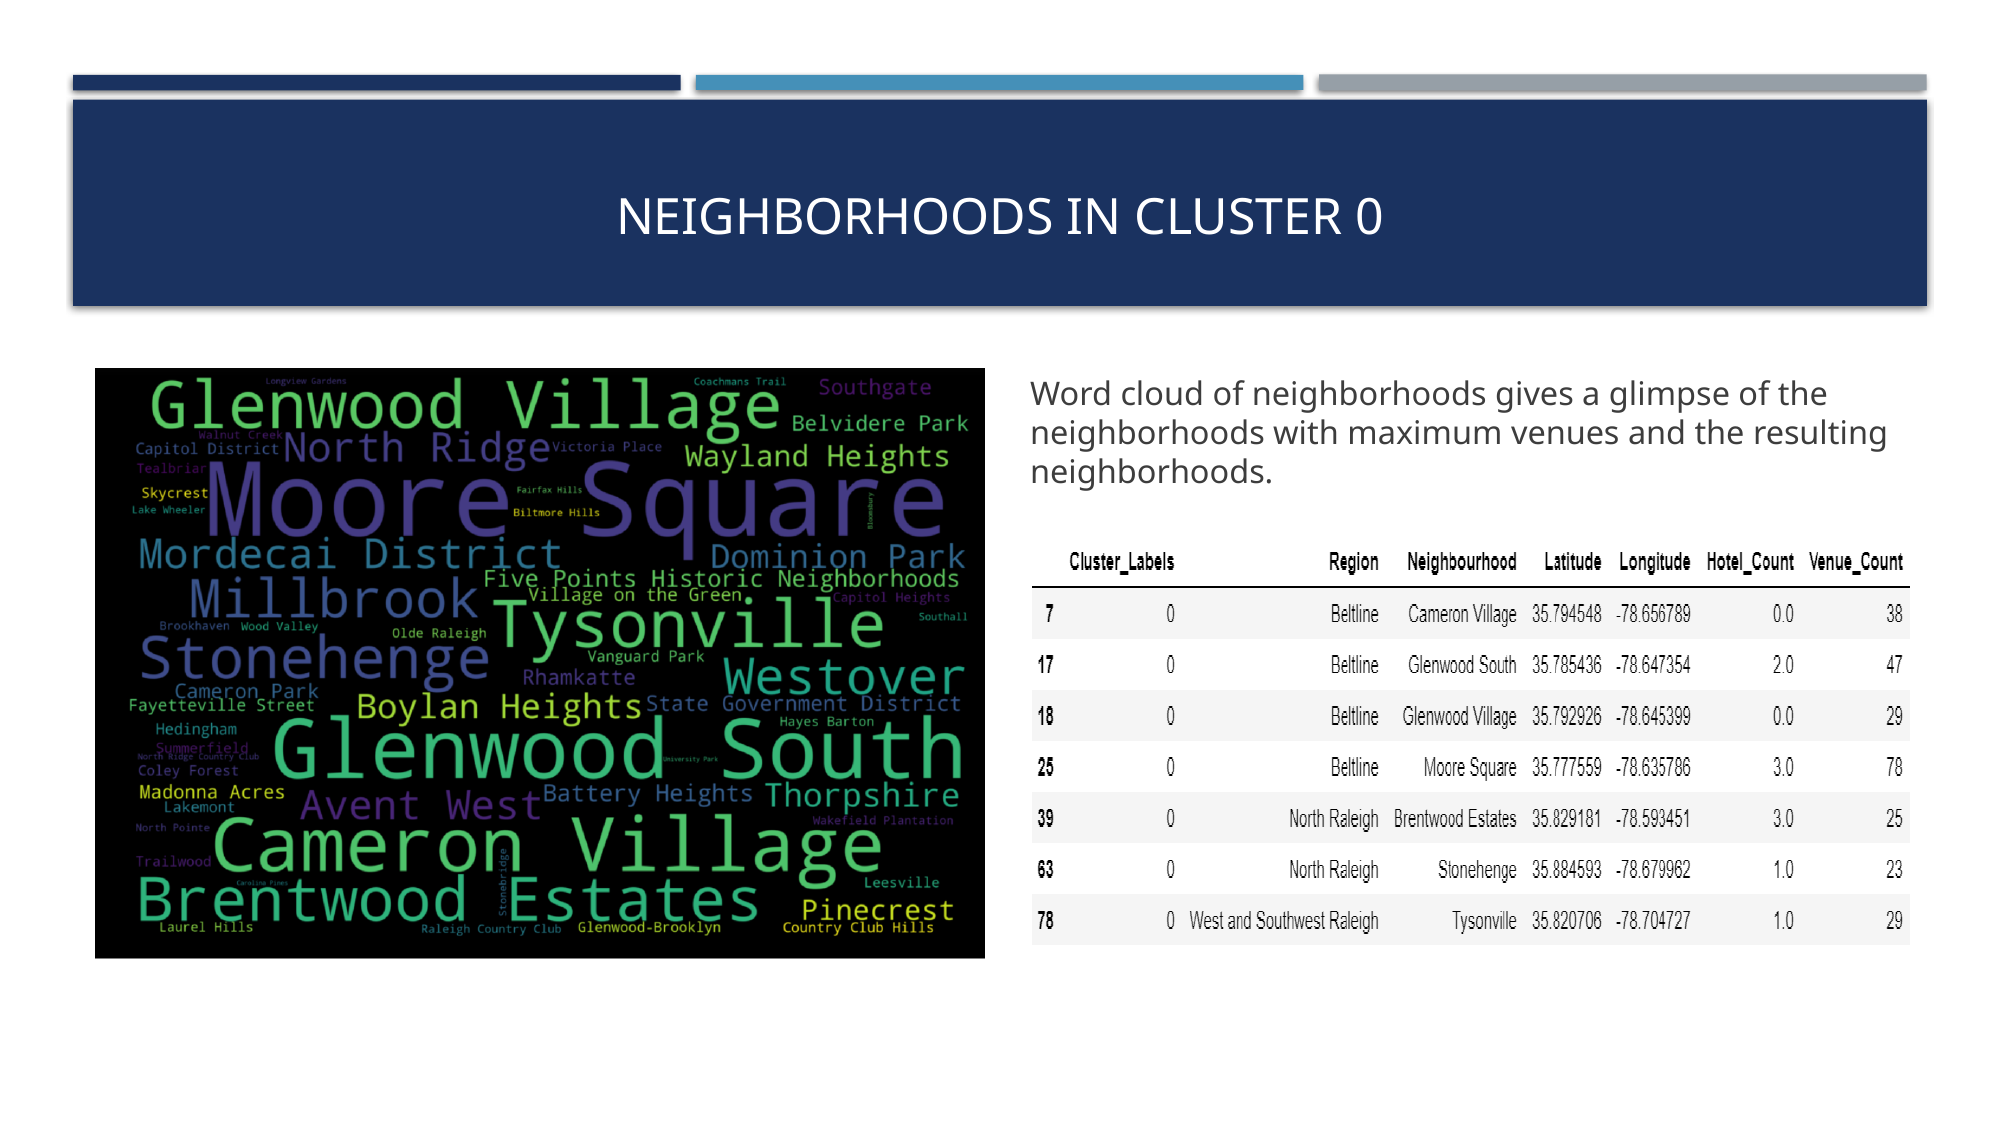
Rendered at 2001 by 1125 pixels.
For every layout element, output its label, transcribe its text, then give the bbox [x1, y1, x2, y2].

title Neighborhoods in Cluster 0 [95, 119, 1905, 253]
picture [1031, 524, 1923, 959]
list Word cloud of neighborhoods gives a glimpse of the neighborhoods with maximum venues and the resulting neighborhoods. [1015, 365, 1905, 499]
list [94, 367, 986, 959]
